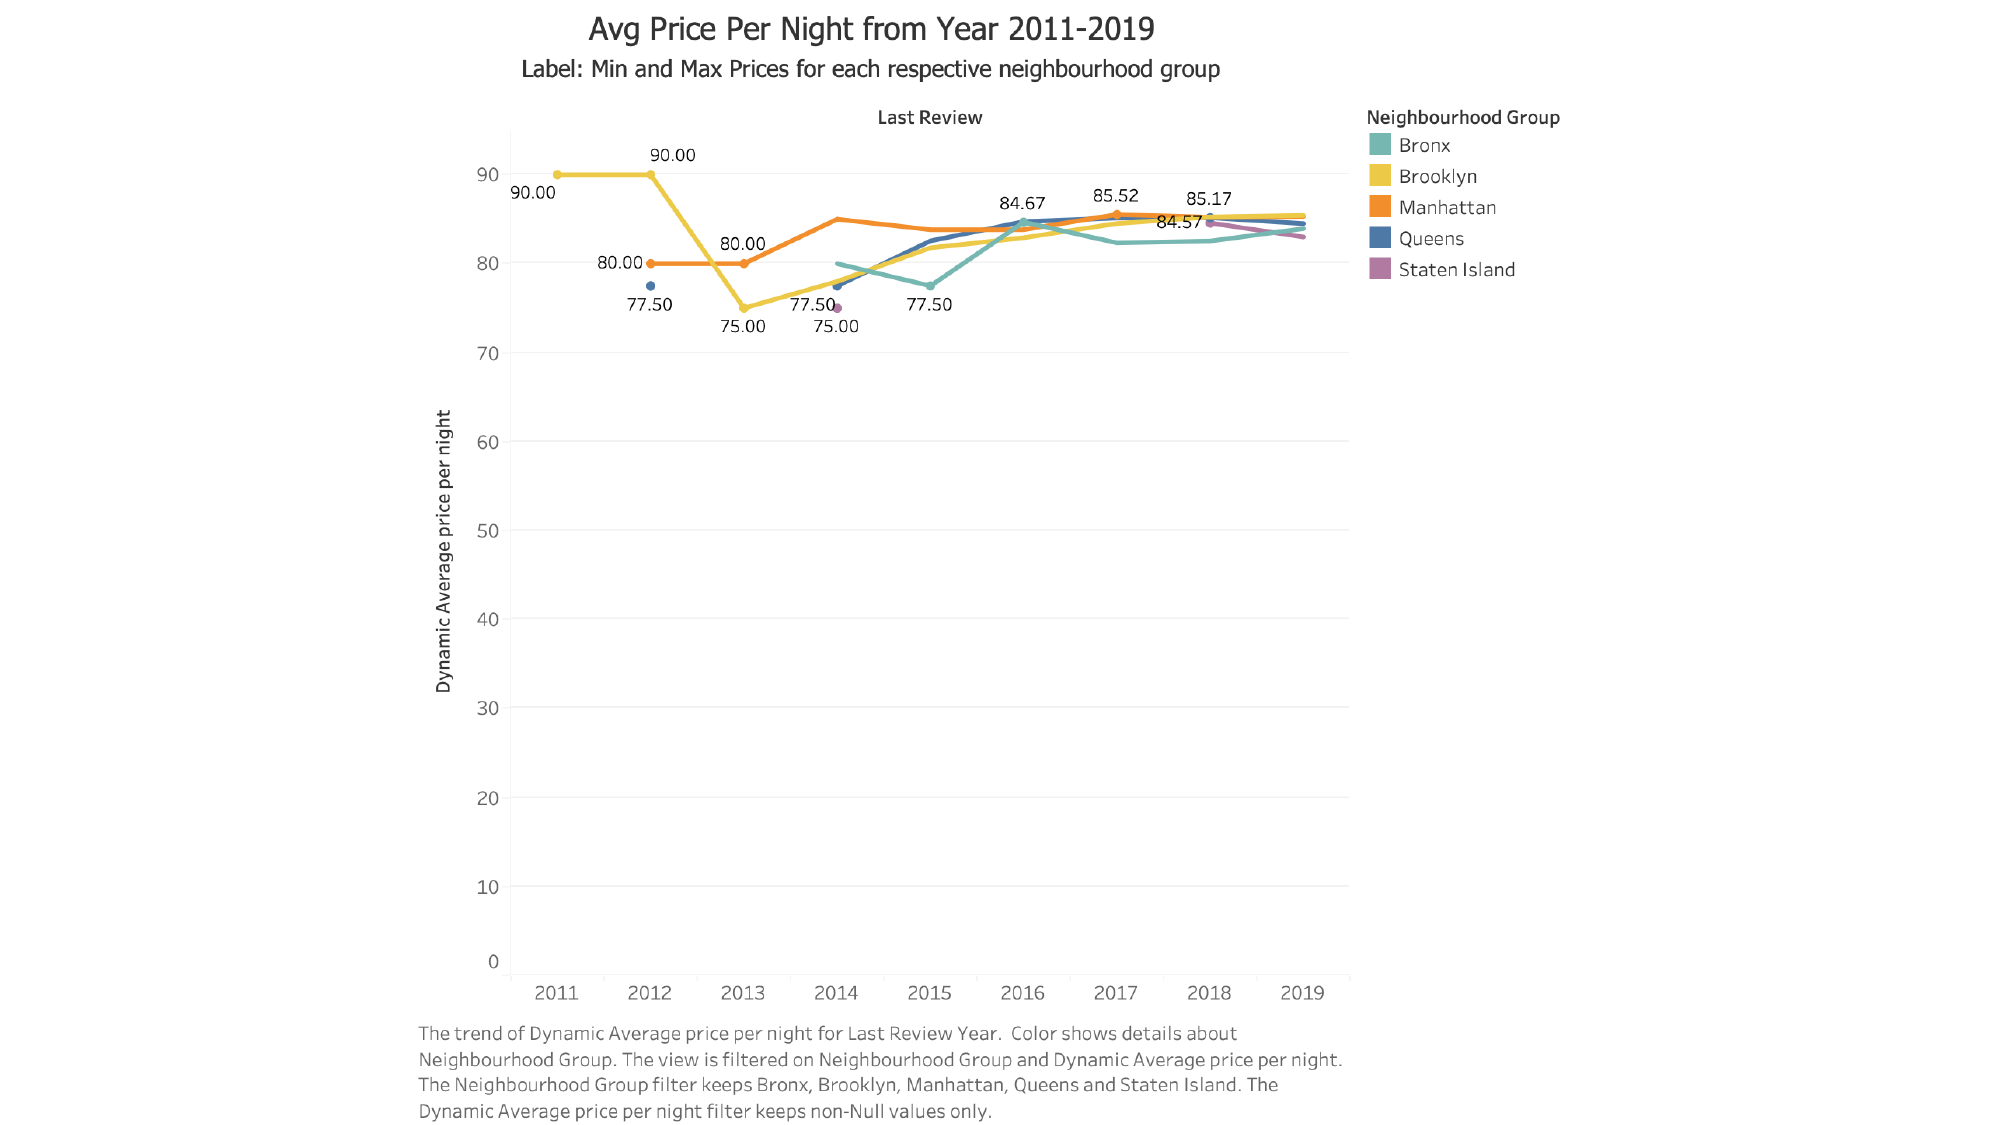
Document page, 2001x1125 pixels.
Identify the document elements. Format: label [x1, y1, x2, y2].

picture [417, 0, 1582, 1125]
